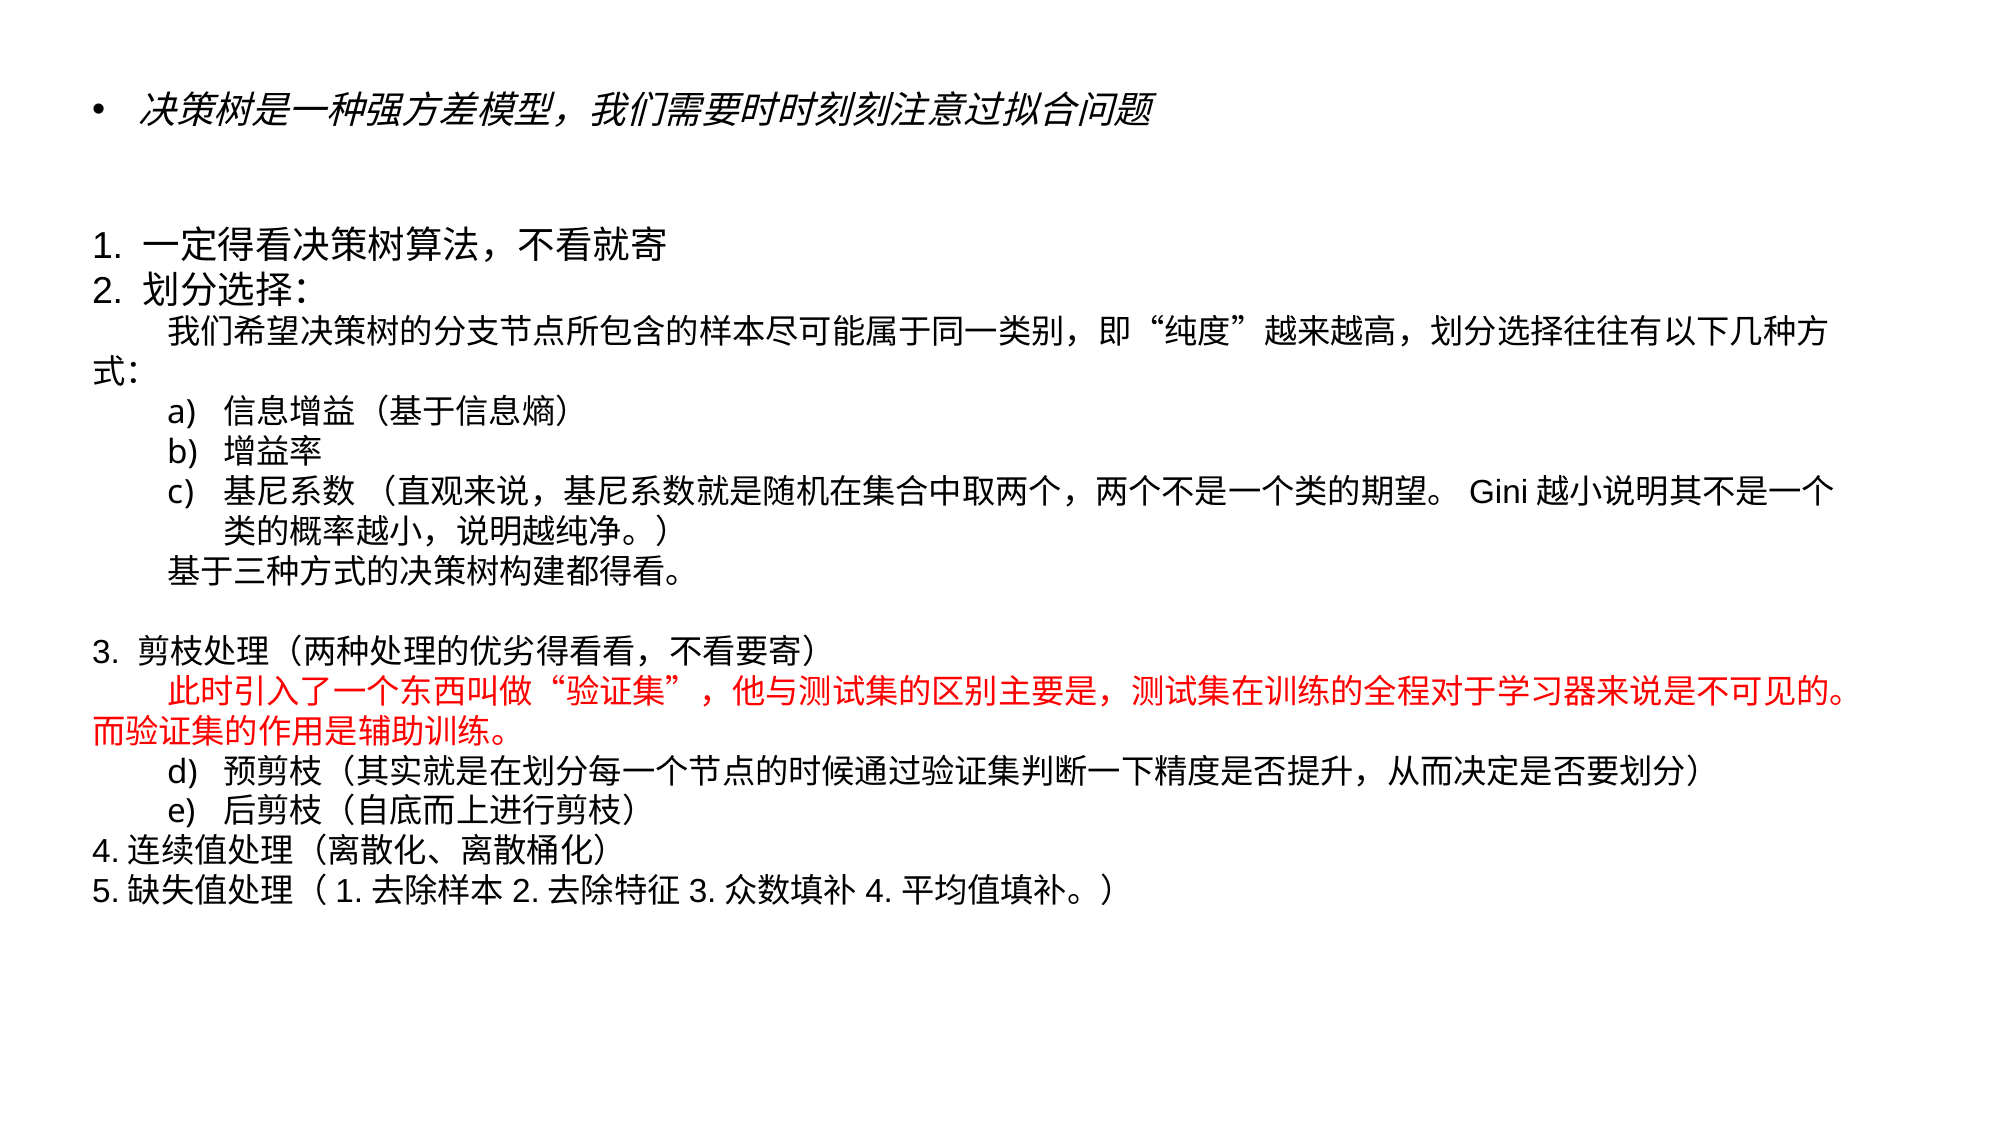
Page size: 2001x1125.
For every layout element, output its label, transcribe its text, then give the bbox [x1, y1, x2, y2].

text_box 决策树是一种强方差模型，我们需要时时刻刻注意过拟合问题 1. 一定得看决策树算法，不看就寄 2. 划分选择： 我们希望决策树的分支节点所包含的样本尽可能属于同一类别，即“纯度”越来越高，划分选择往往有以下几种方式： 信息增益（基于信息熵） 增益率 基尼系数 （直观来说，基尼系数就是随机在集合中取两个，两个不是一个类的期望。Gini越小说明其不是一个类的概率越小，说明越纯净。） 基于三种方式的决策树构建都得看。 3. 剪枝处理（两种处理的优劣得看看，不看要寄） 此时引入了一个东西叫做“验证集”，他与测试集的区别主要是，测试集在训练的全程对于学习器来说是不可见的。而验证集的作用是辅助训练。 预剪枝（其实就是在划分每一个节点的时候通过验证集判断一下精度是否提升，从而决定是否要划分） 后剪枝（自底而上进行剪枝） 4.连续值处理（离散化、离散桶化） 5.缺失值处理（1.去除样本2.去除特征3.众数填补4.平均值填补。） [77, 78, 1859, 917]
